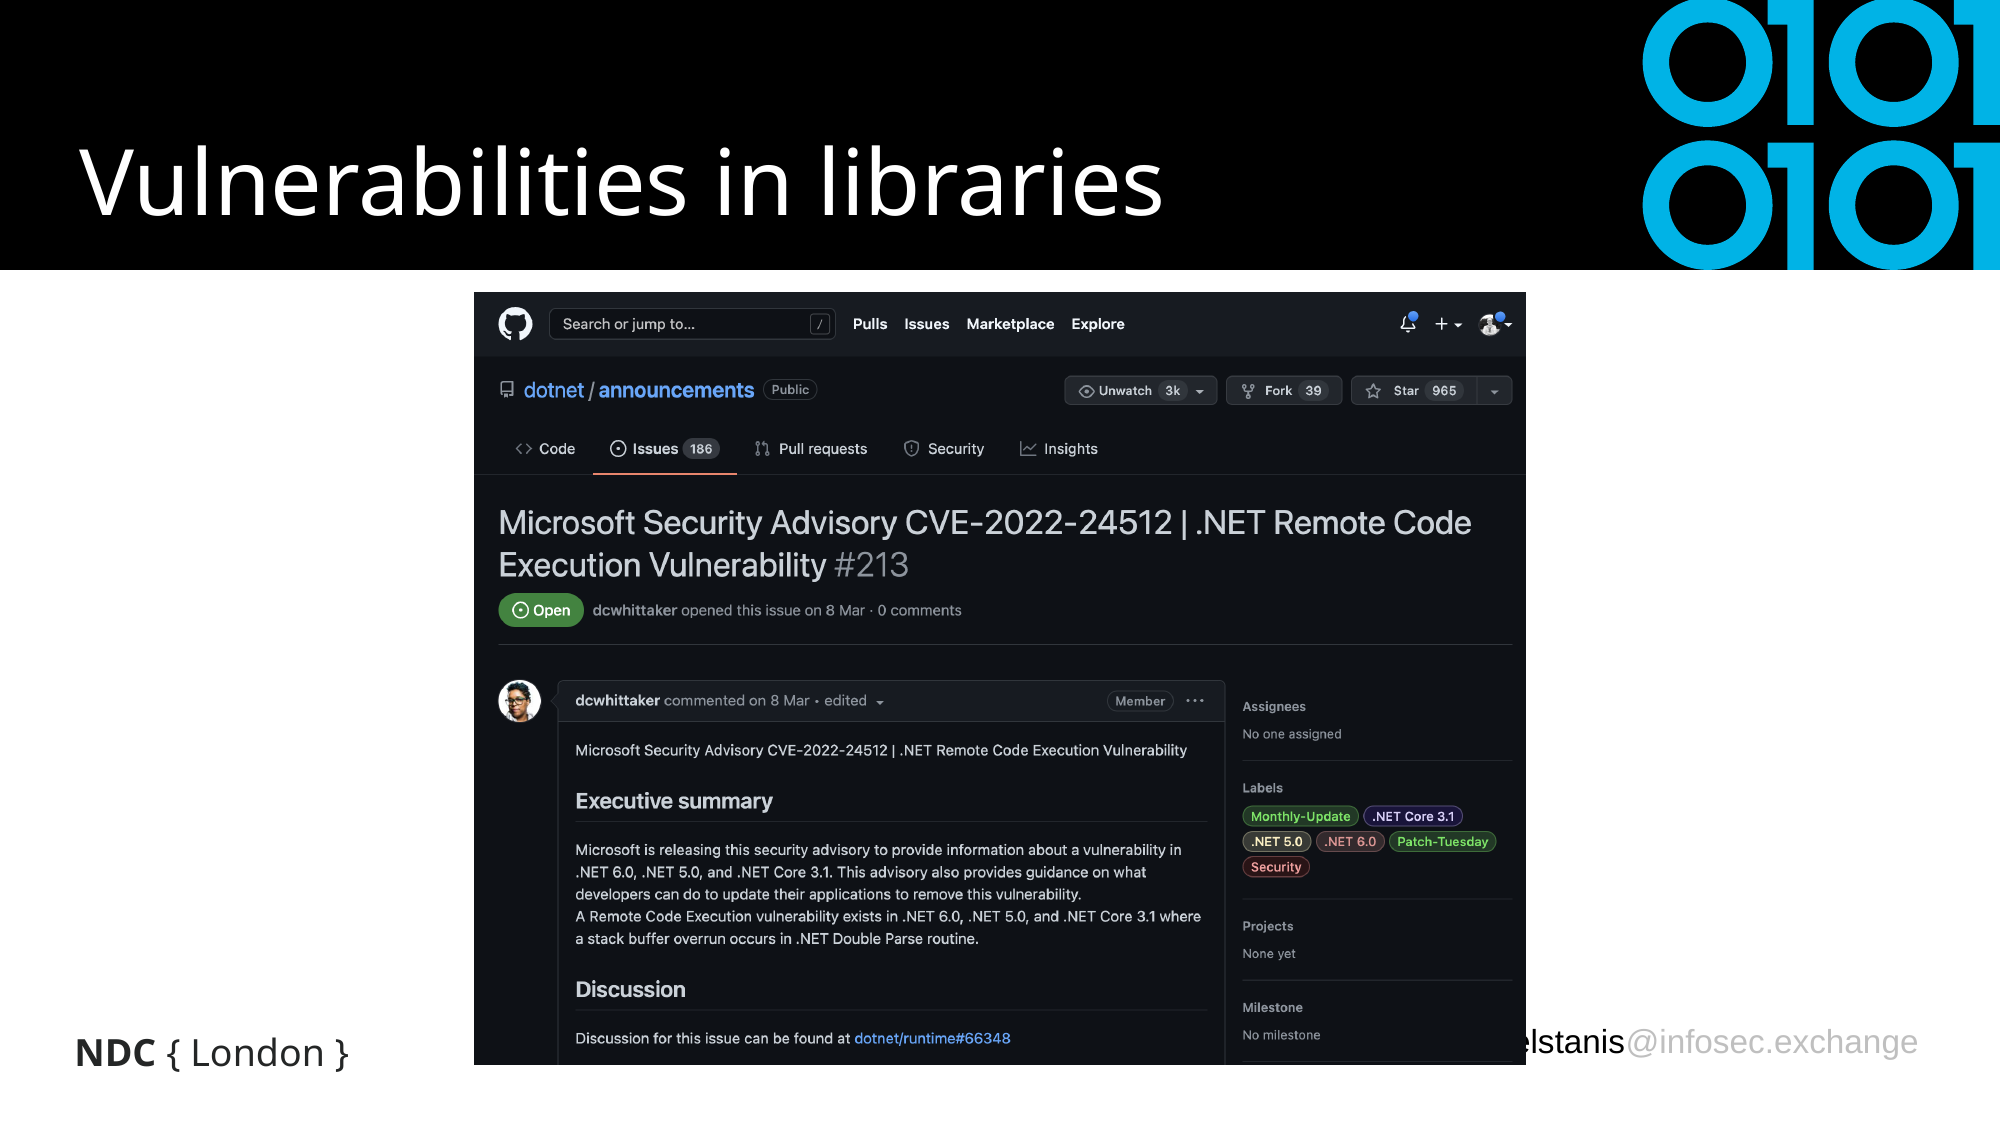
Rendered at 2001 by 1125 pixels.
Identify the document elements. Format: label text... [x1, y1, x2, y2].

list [473, 292, 1527, 1065]
title Vulnerabilities in libraries [59, 33, 1614, 235]
